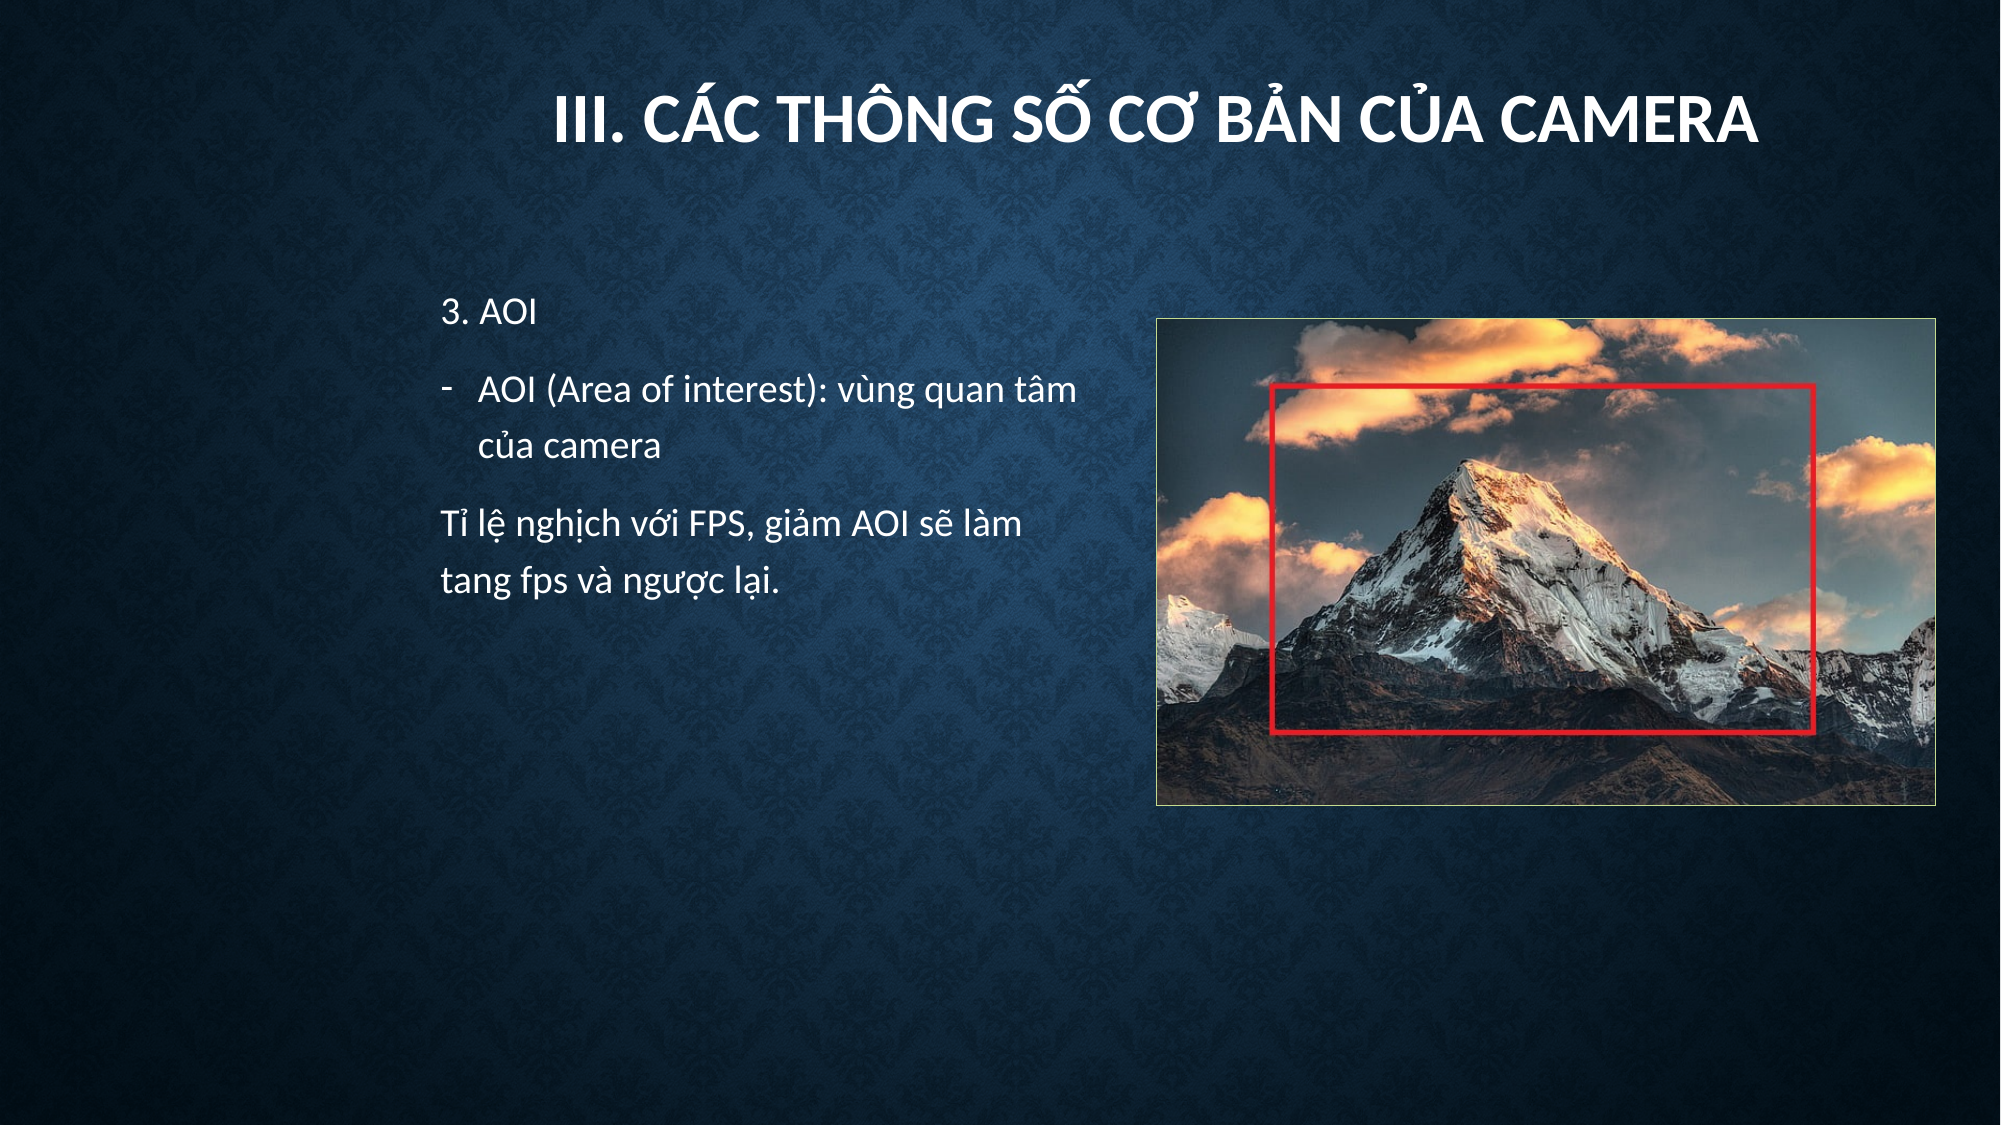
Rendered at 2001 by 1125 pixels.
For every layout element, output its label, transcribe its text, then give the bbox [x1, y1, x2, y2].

text_box III. Các thông số cơ bản của camera [425, 56, 1888, 182]
picture [1155, 318, 1937, 807]
list 3. AOI AOI (Area of interest): vùng quan tâm của camera Tỉ lệ nghịch với FPS, giảm AOI sẽ làm tang fps và ngược lại. [425, 267, 1101, 933]
